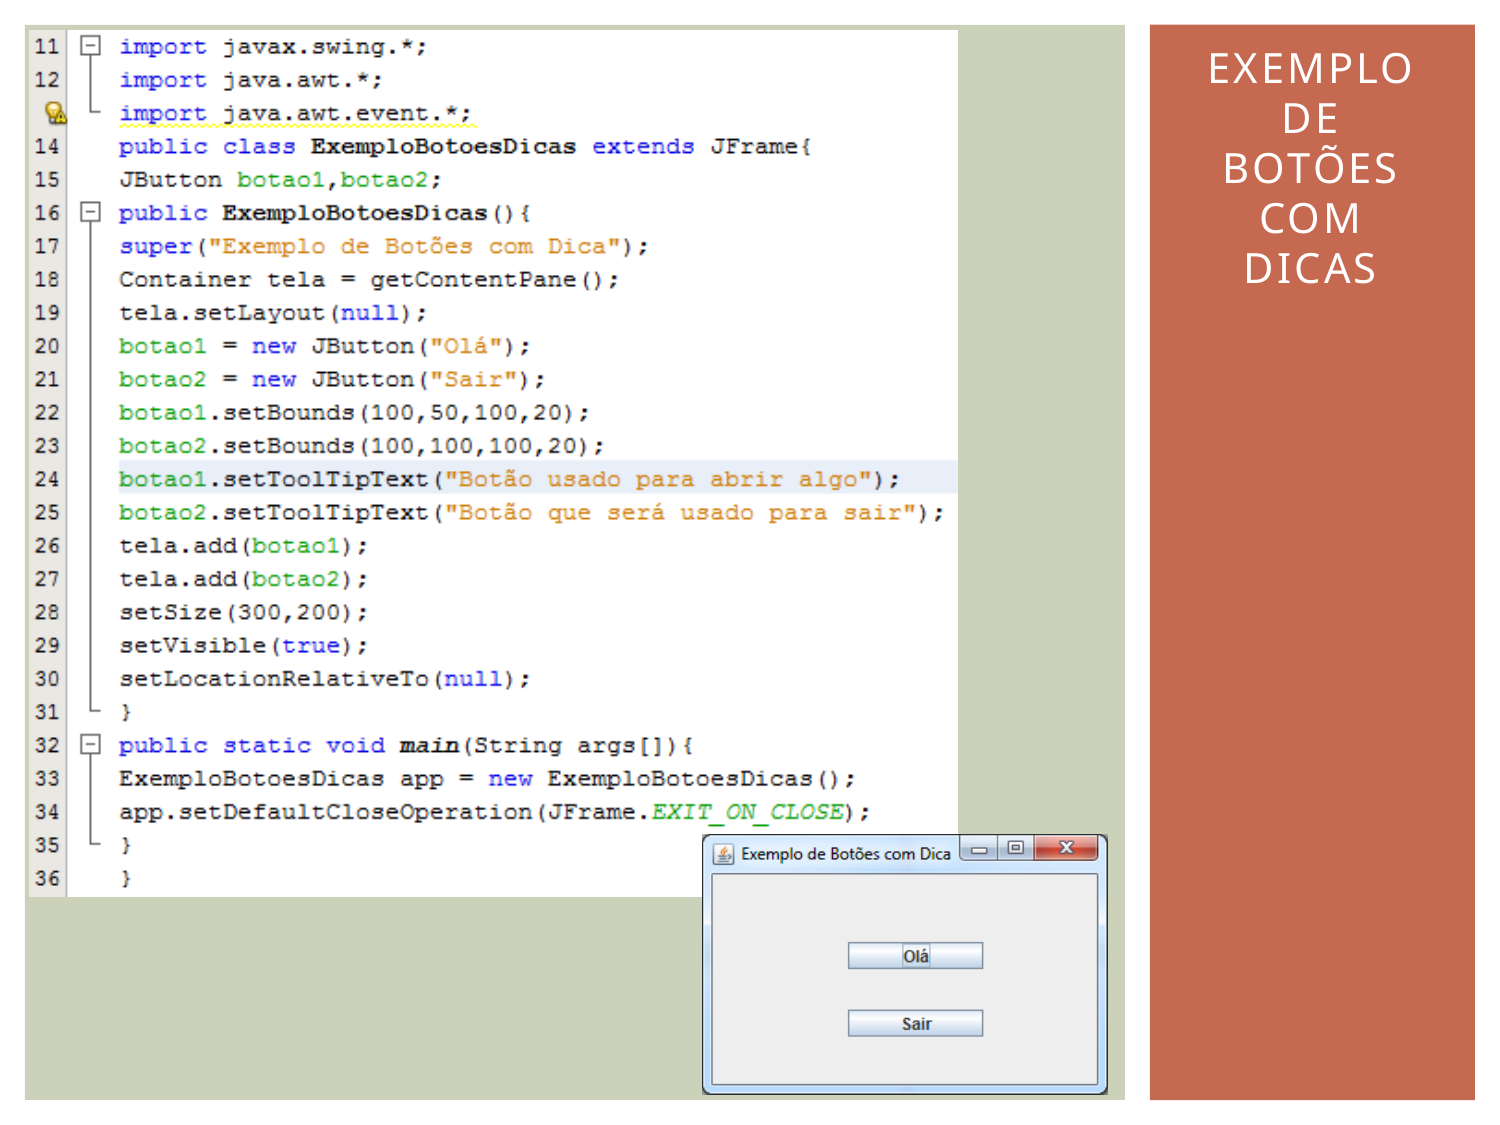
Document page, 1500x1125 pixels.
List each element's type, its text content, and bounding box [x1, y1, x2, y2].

picture [29, 30, 1108, 1095]
title Exemplo de Botões com dicas [1174, 75, 1450, 350]
